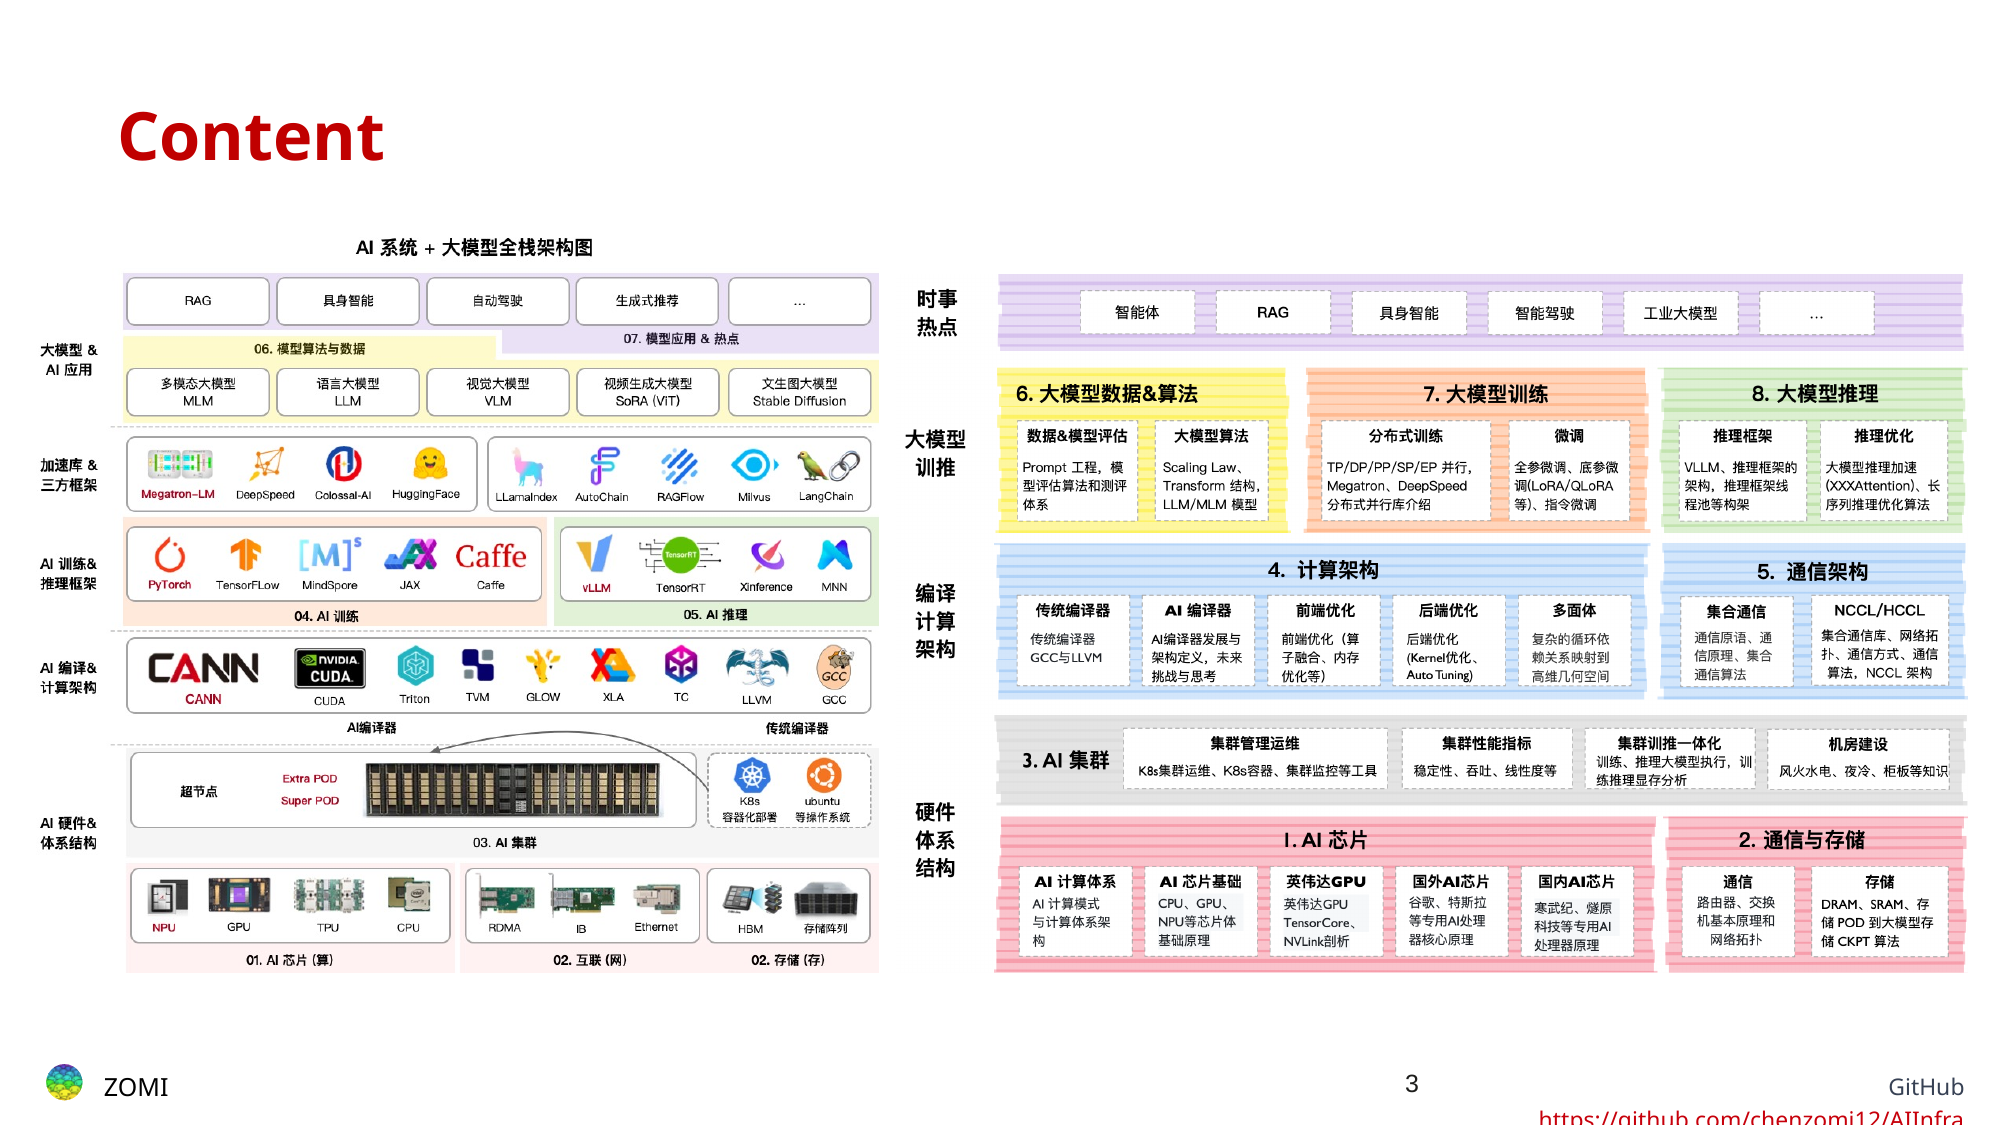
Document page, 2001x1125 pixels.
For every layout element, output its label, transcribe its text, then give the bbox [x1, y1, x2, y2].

title Content [102, 85, 1901, 183]
picture [36, 229, 879, 973]
picture [47, 1065, 82, 1100]
picture [895, 274, 1968, 973]
